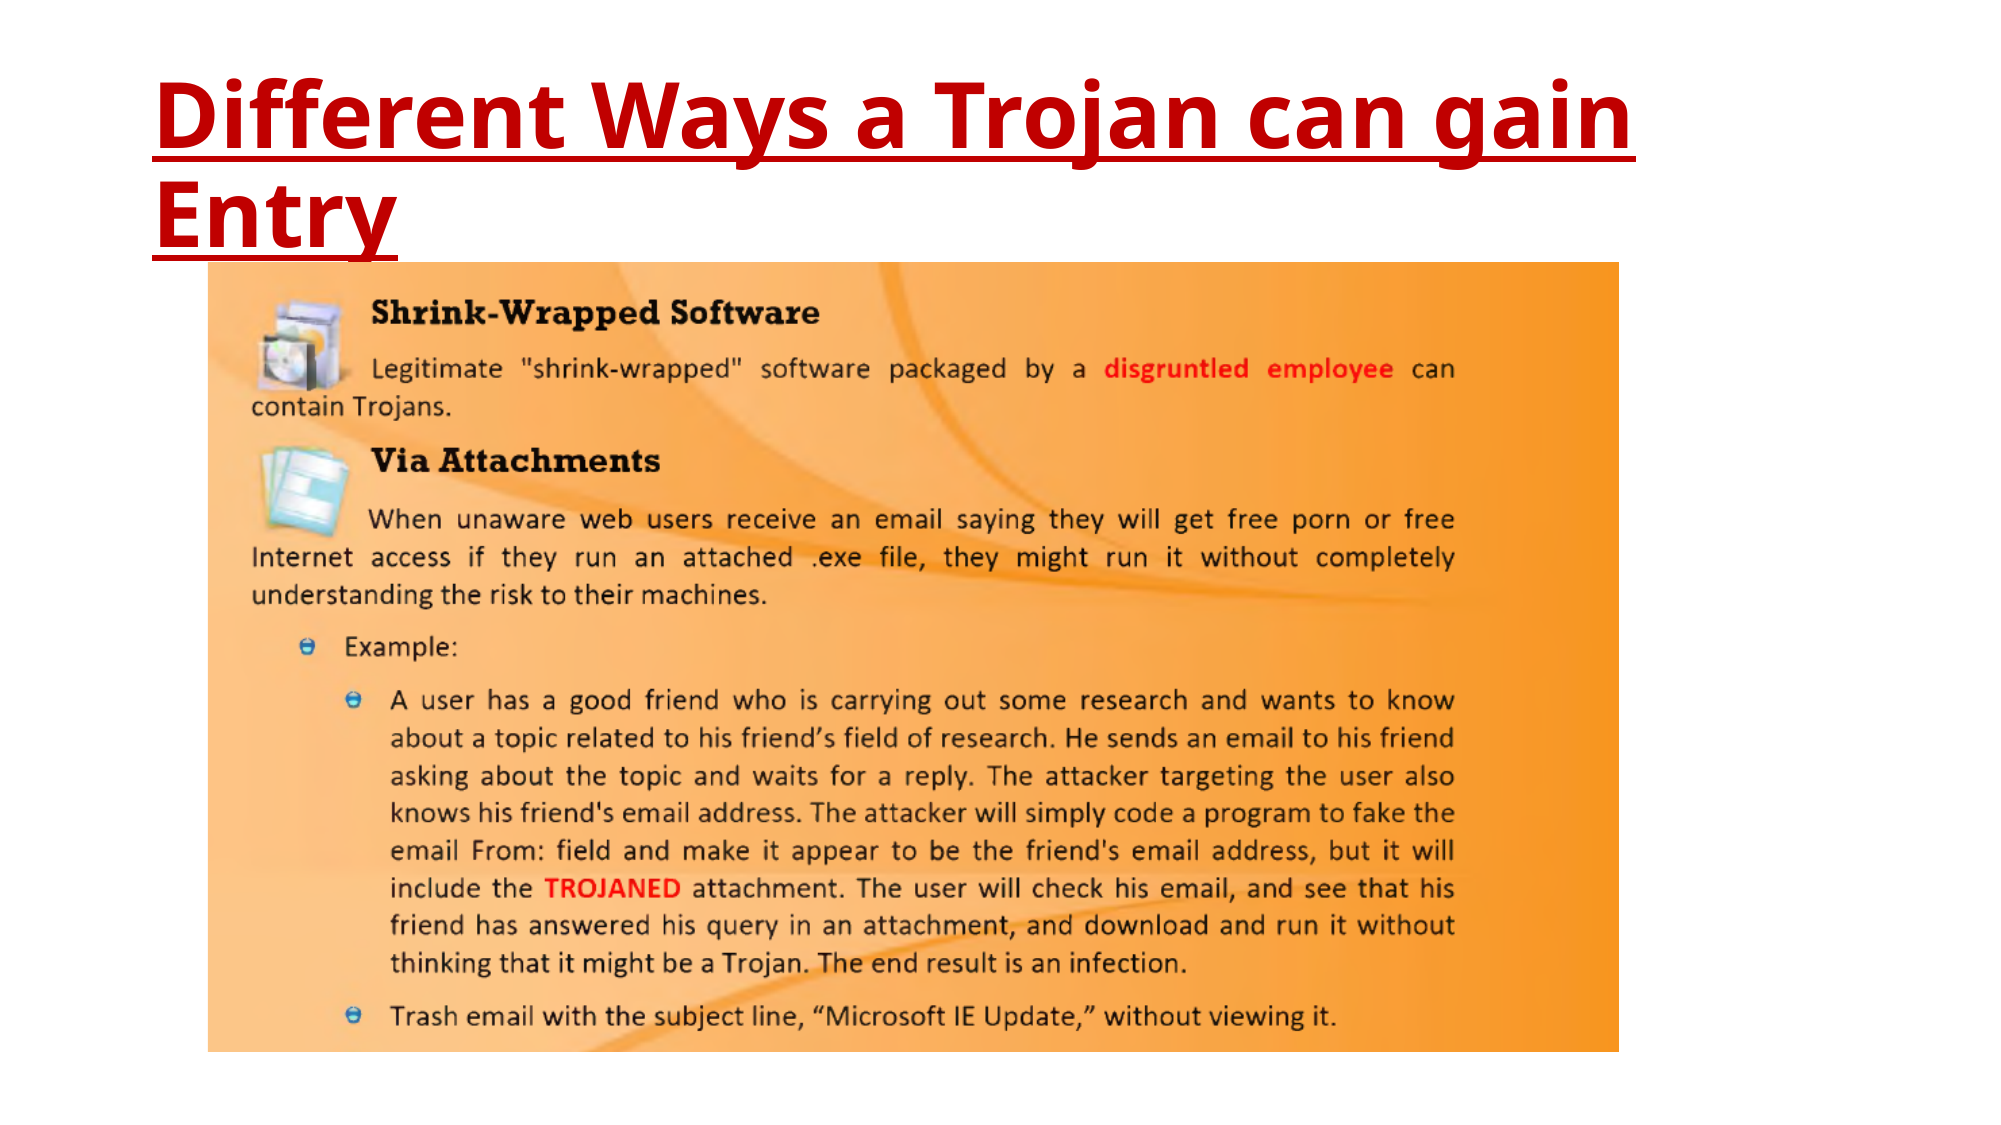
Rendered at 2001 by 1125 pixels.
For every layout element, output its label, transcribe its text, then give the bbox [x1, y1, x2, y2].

picture [207, 262, 1619, 1052]
title Different Ways a Trojan can gain Entry [137, 59, 1863, 278]
